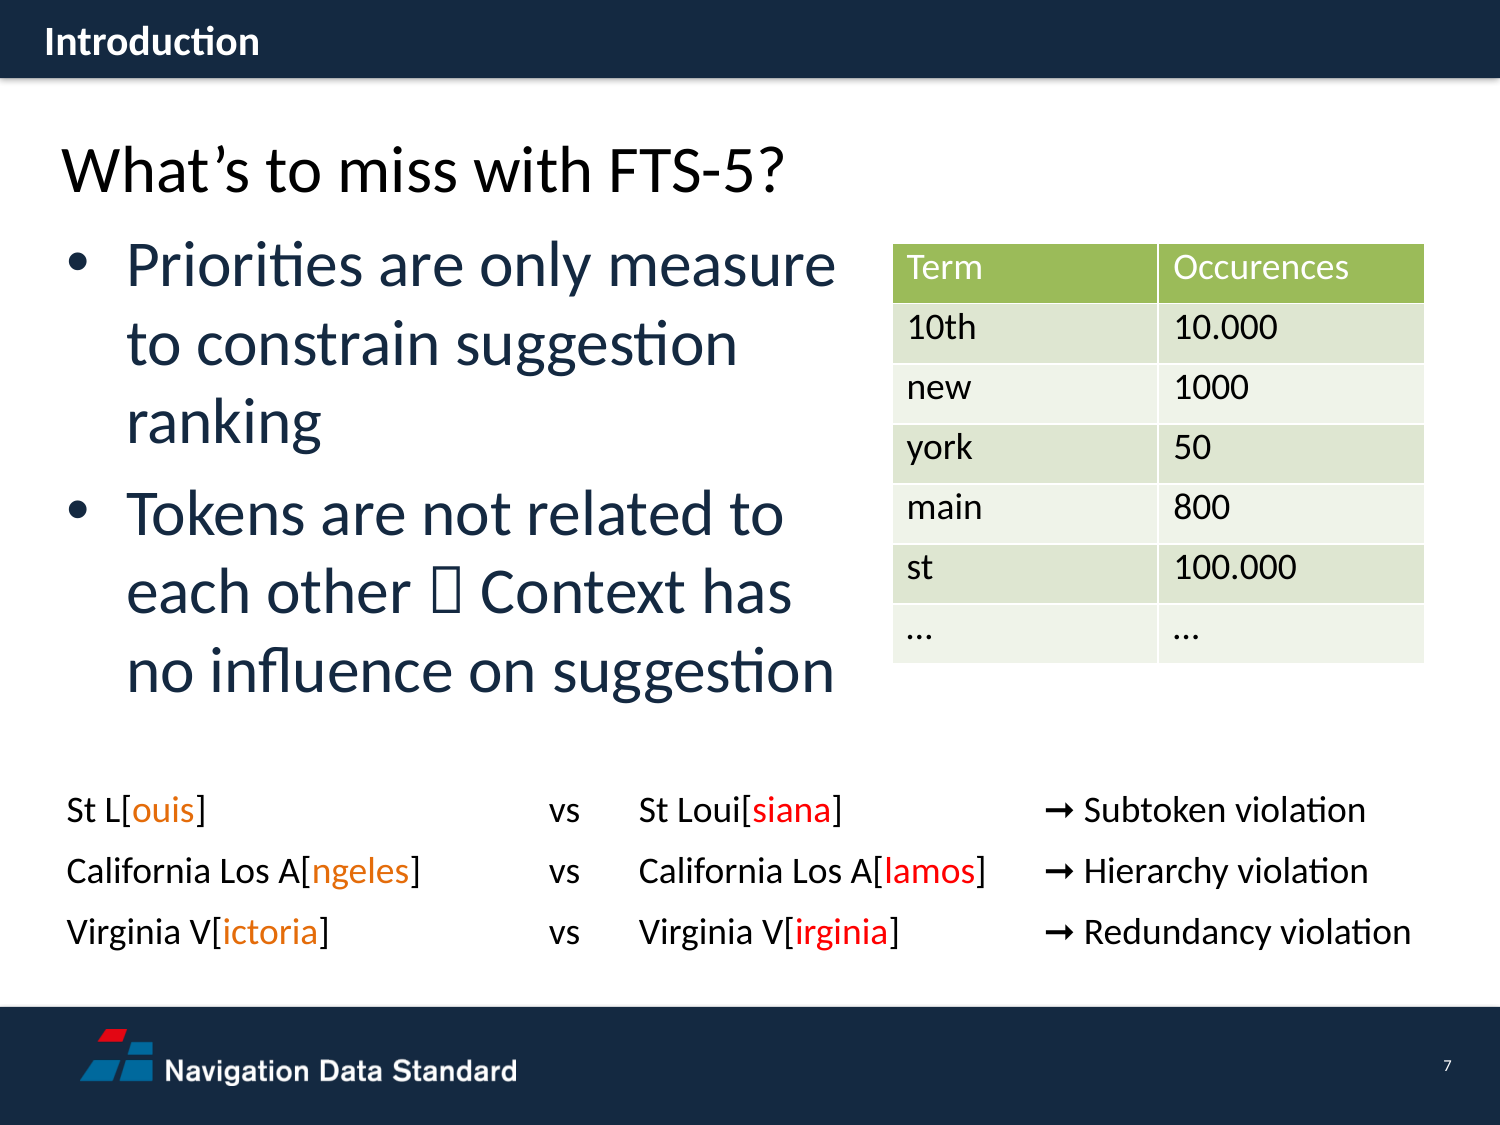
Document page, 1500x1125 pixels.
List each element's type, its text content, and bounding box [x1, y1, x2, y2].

table_cell vs [534, 848, 624, 909]
table_cell Virginia V[irginia] [624, 909, 1029, 969]
picture [80, 1029, 516, 1086]
table_cell 800 [1159, 485, 1424, 543]
table_header vs [534, 787, 624, 848]
table_cell 10.000 [1159, 304, 1424, 363]
table_cell main [893, 485, 1157, 543]
table_header Occurences [1159, 244, 1424, 303]
table_cell ➞ Redundancy violation [1029, 909, 1500, 969]
table_cell … [1159, 605, 1424, 663]
table_cell … [893, 605, 1157, 663]
table_header ➞ Subtoken violation [1029, 787, 1500, 848]
text_box Priorities are only measure to constrain suggestion ranking Tokens are not related to each other  Context has no influence on suggestion [51, 214, 857, 740]
table_cell 10th [893, 304, 1157, 363]
table_cell vs [534, 909, 624, 969]
table_cell new [893, 365, 1157, 423]
table_cell California Los A[lamos] [624, 848, 1029, 909]
table_cell California Los A[ngeles] [52, 848, 534, 909]
table_cell 50 [1159, 425, 1424, 483]
table_header Term [893, 244, 1157, 303]
text_box What’s to miss with FTS-5? [47, 118, 1306, 213]
list Introduction [29, 5, 951, 73]
table_cell york [893, 425, 1157, 483]
table_header St Loui[siana] [624, 787, 1029, 848]
table_cell st [893, 545, 1157, 603]
table_cell 100.000 [1159, 545, 1424, 603]
table_header St L[ouis] [52, 787, 534, 848]
table_cell 1000 [1159, 365, 1424, 423]
table_cell Virginia V[ictoria] [52, 909, 534, 969]
table_cell ➞ Hierarchy violation [1029, 848, 1500, 909]
